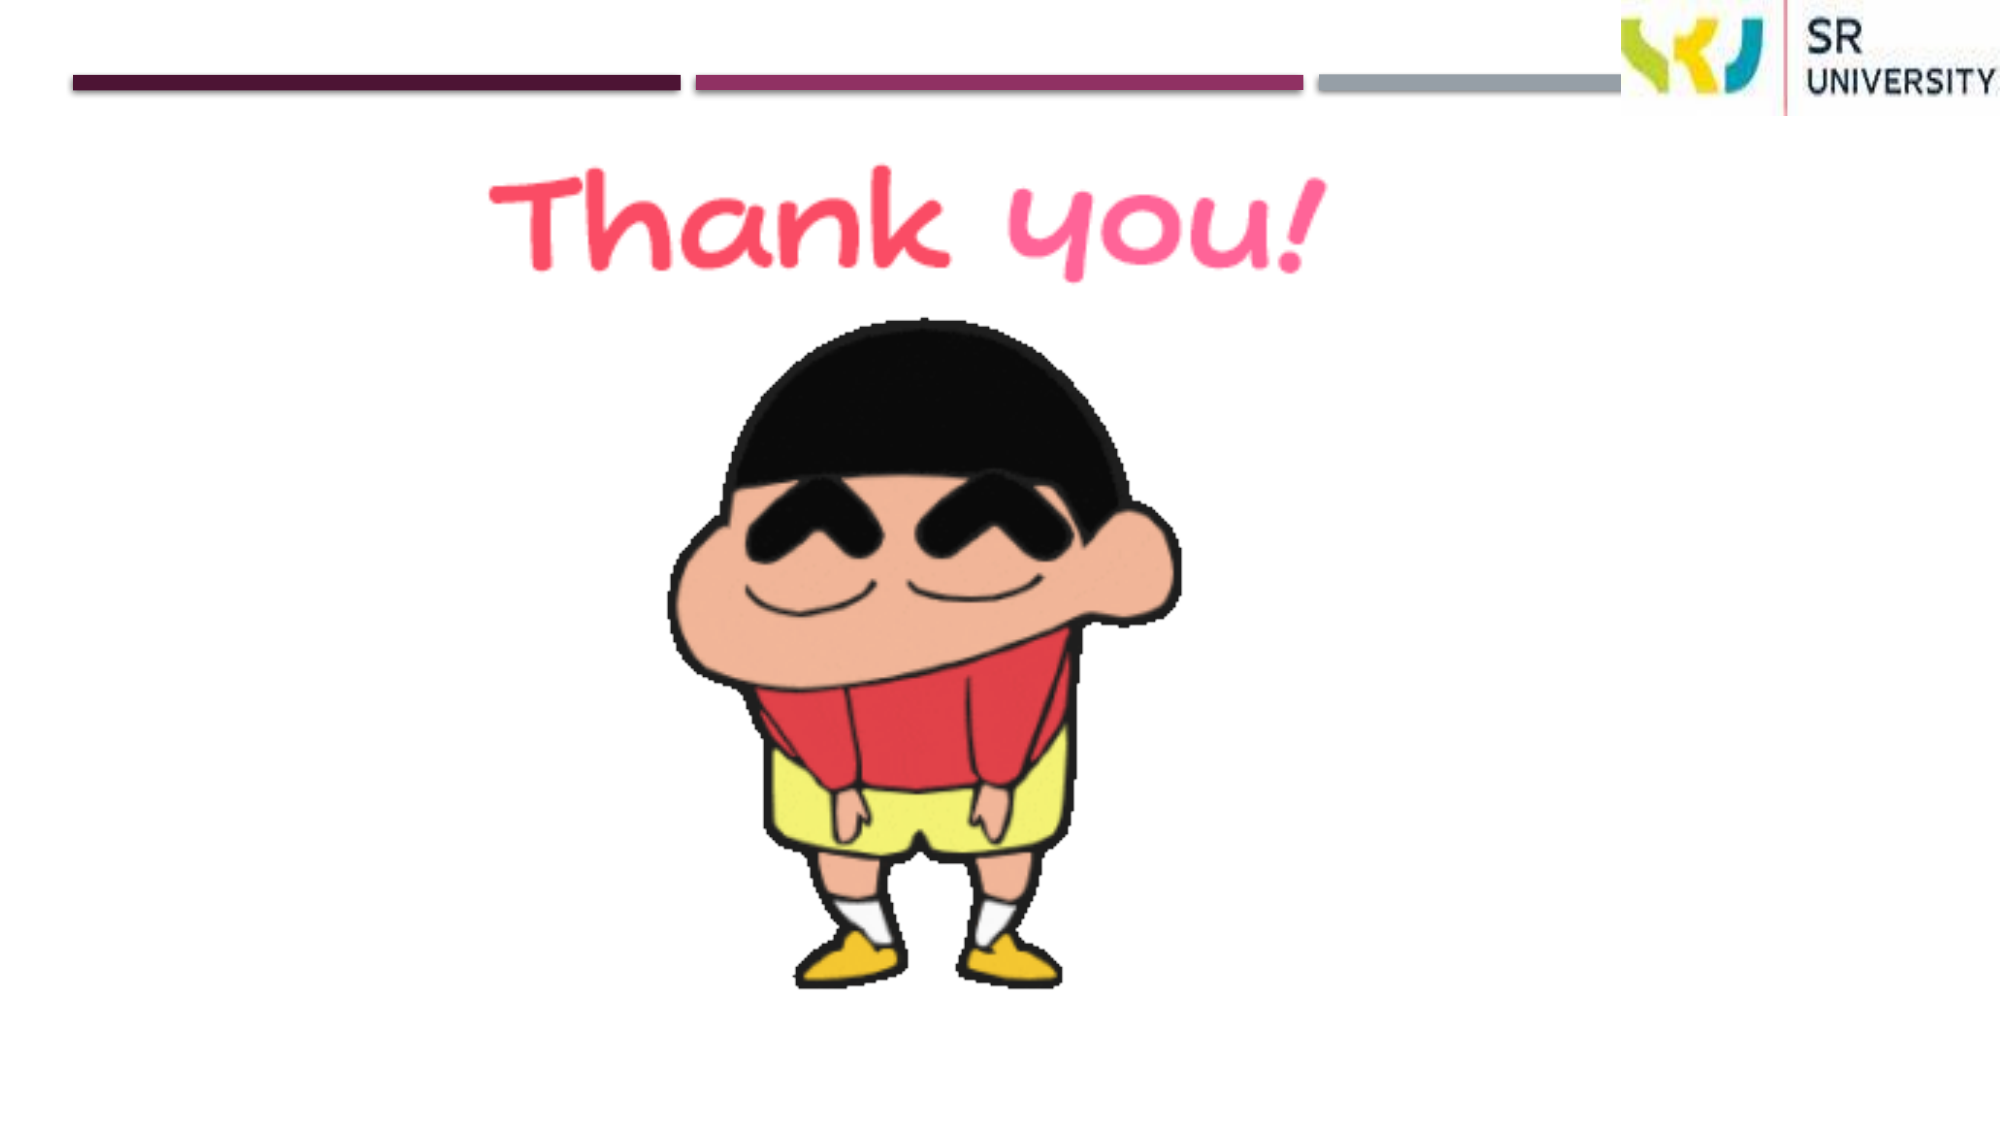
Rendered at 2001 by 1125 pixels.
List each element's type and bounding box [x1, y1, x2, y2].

picture [470, 125, 1350, 1000]
picture [1621, 0, 2000, 116]
